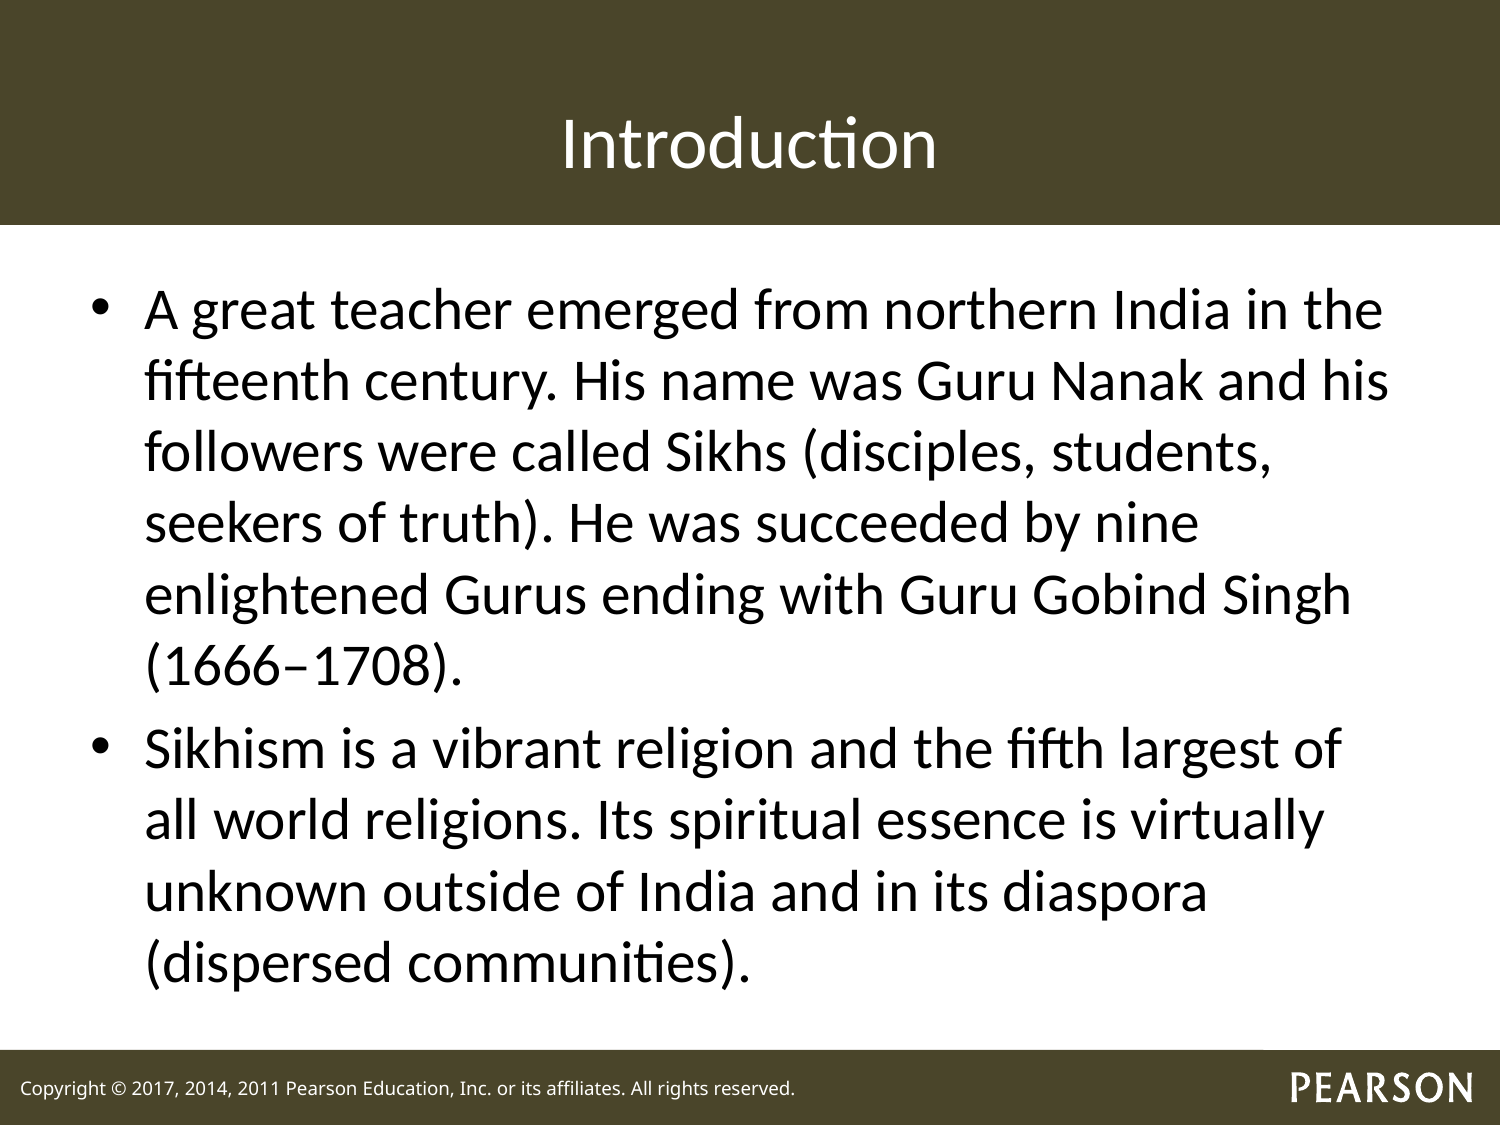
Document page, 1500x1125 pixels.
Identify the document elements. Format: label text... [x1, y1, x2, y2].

list A great teacher emerged from northern India in the fifteenth century. His name was Guru Nanak and his followers were called Sikhs (disciples, students, seekers of truth). He was succeeded by nine enlightened Gurus ending with Guru Gobind Singh (1666–1708). Sikhism is a vibrant religion and the fifth largest of all world religions. Its spiritual essence is virtually unknown outside of India and in its diaspora (dispersed communities). [75, 262, 1425, 1005]
title Introduction [75, 45, 1425, 233]
